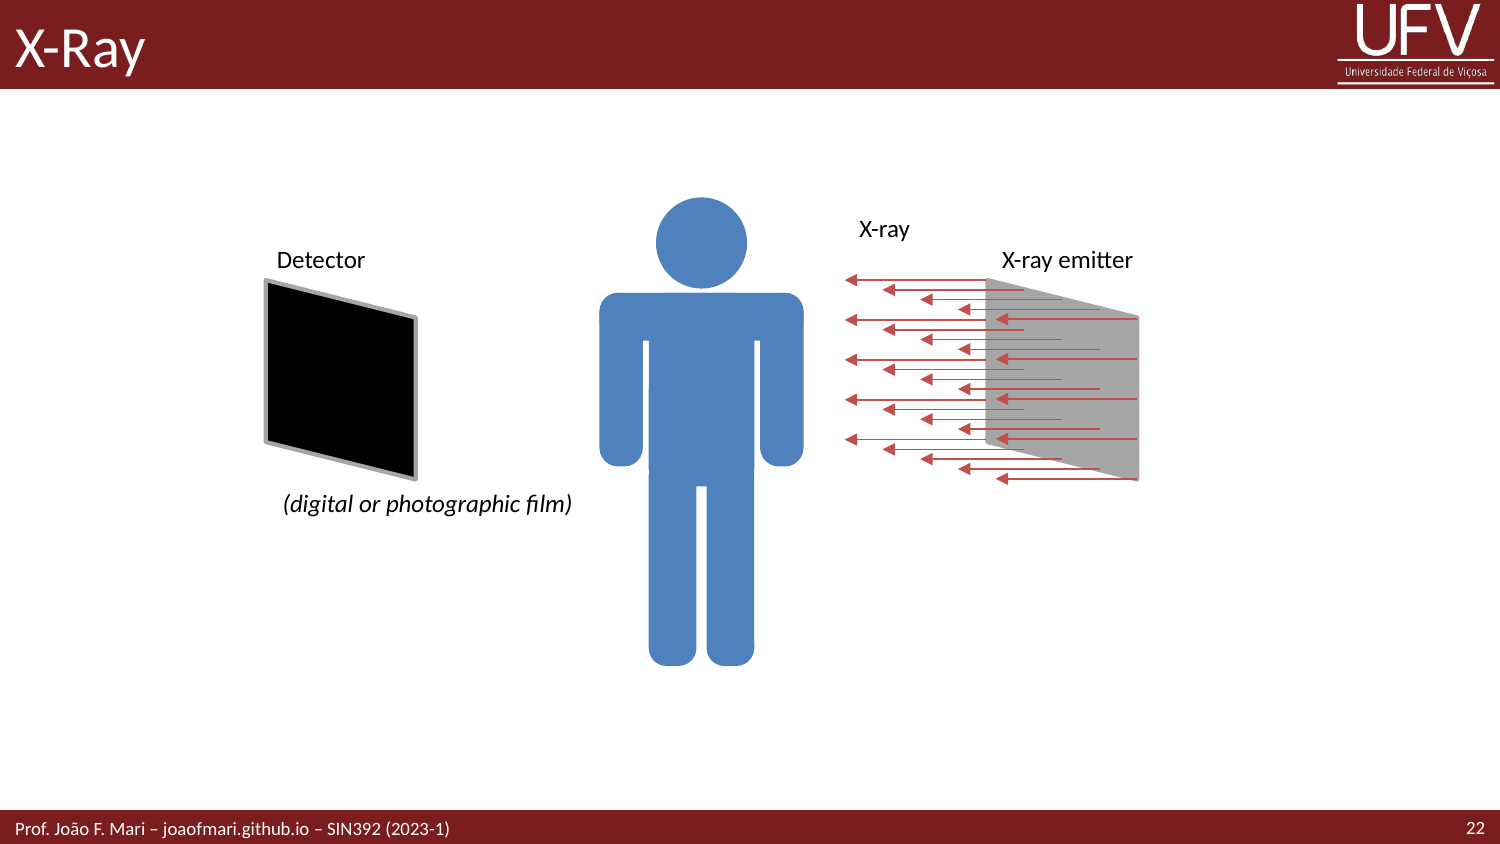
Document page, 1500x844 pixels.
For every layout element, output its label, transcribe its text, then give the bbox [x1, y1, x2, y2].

footer Prof. João F. Mari – joaofmari.github.io – SIN392 (2023-1) [0, 812, 1034, 844]
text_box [599, 197, 804, 667]
text_box [263, 278, 418, 482]
slide_number 22 [1328, 811, 1500, 844]
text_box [844, 279, 1138, 480]
text_box (digital or photographic film) [194, 486, 573, 518]
text_box X-ray emitter [987, 243, 1295, 275]
title X-Ray [0, 0, 1500, 89]
text_box Detector [262, 243, 570, 275]
text_box X-ray [844, 211, 974, 243]
list [0, 89, 1500, 812]
